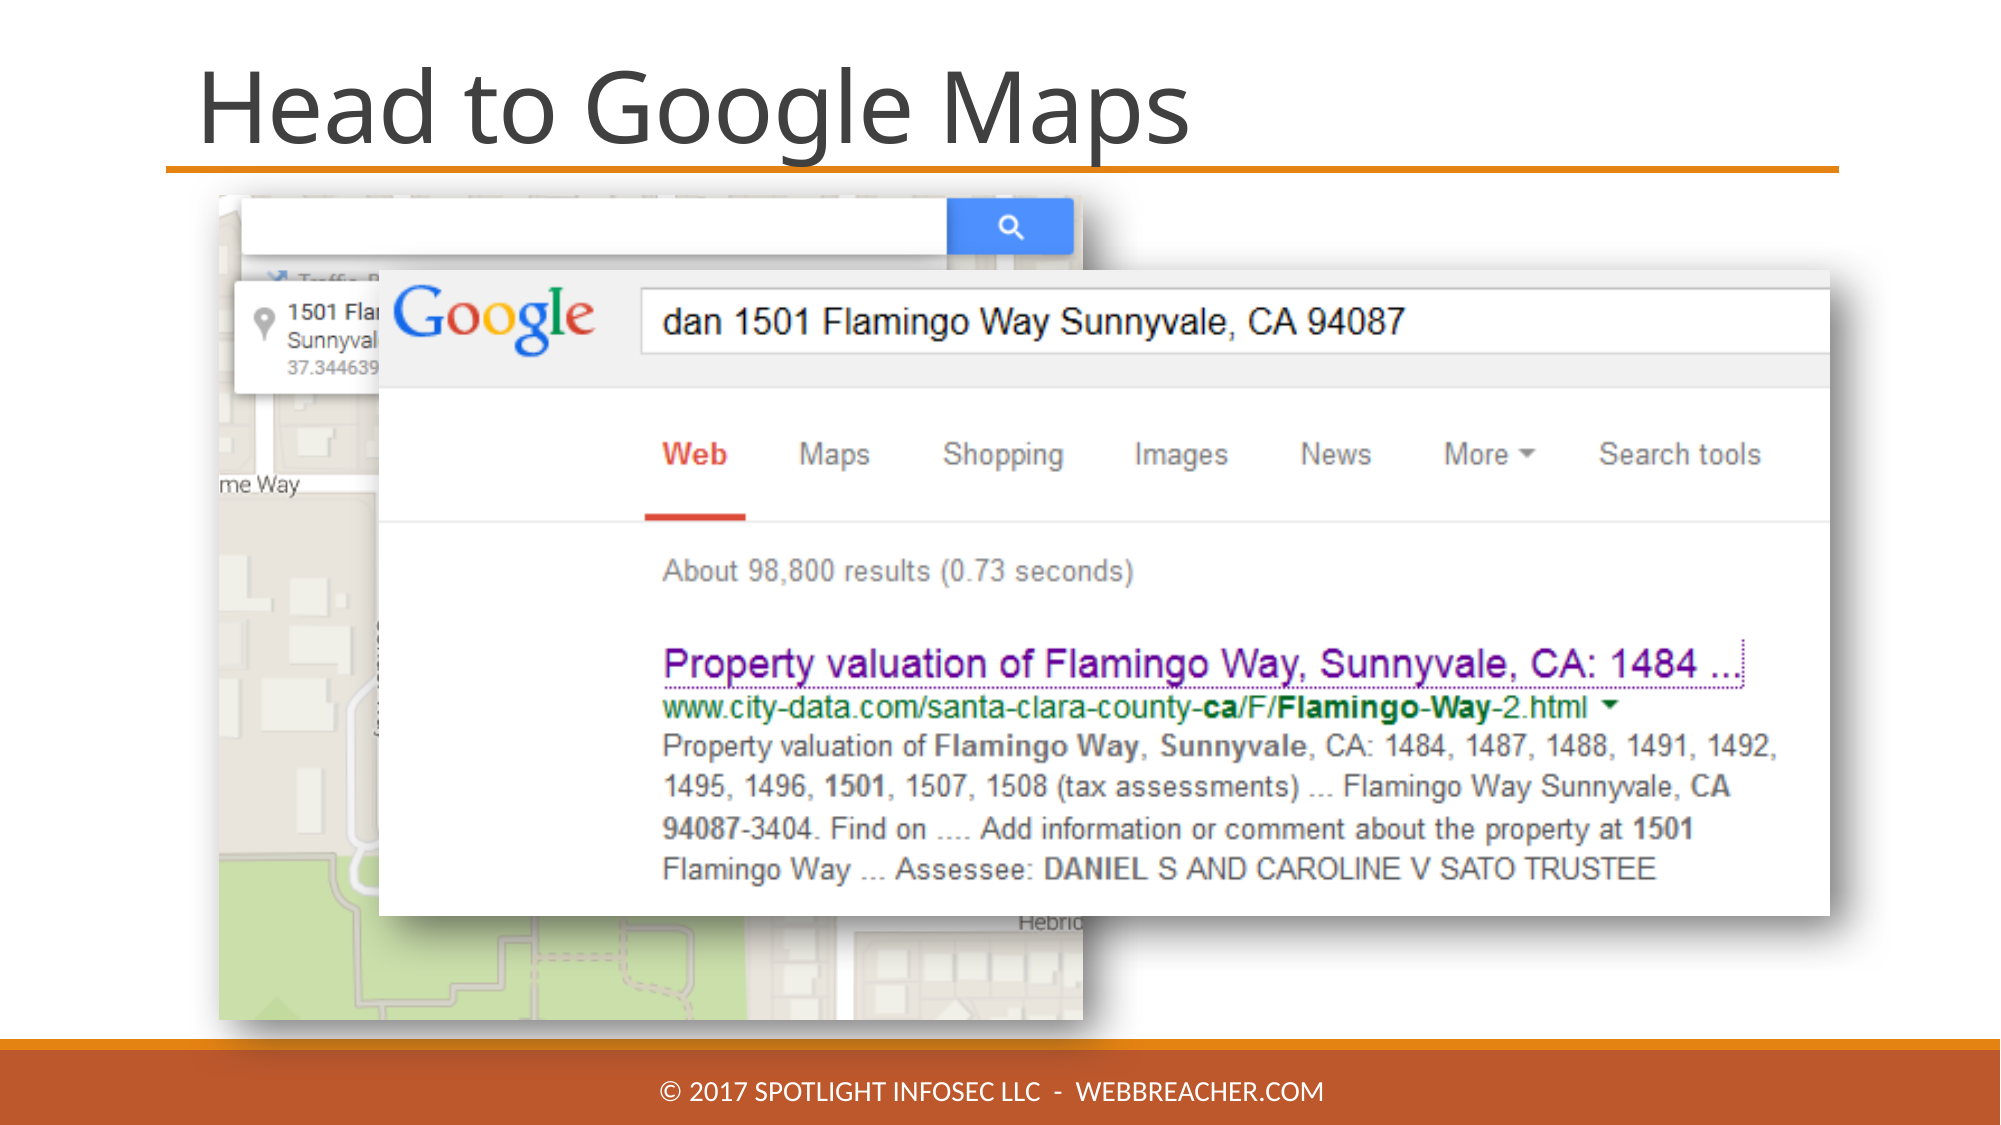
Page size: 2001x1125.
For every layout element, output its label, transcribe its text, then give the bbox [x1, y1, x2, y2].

picture [379, 270, 1831, 916]
title Head to Google Maps [180, 47, 1830, 172]
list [219, 194, 1083, 1021]
footer © 2017 Spotlight Infosec LLC - WebBreacher.com [441, 1059, 1543, 1120]
